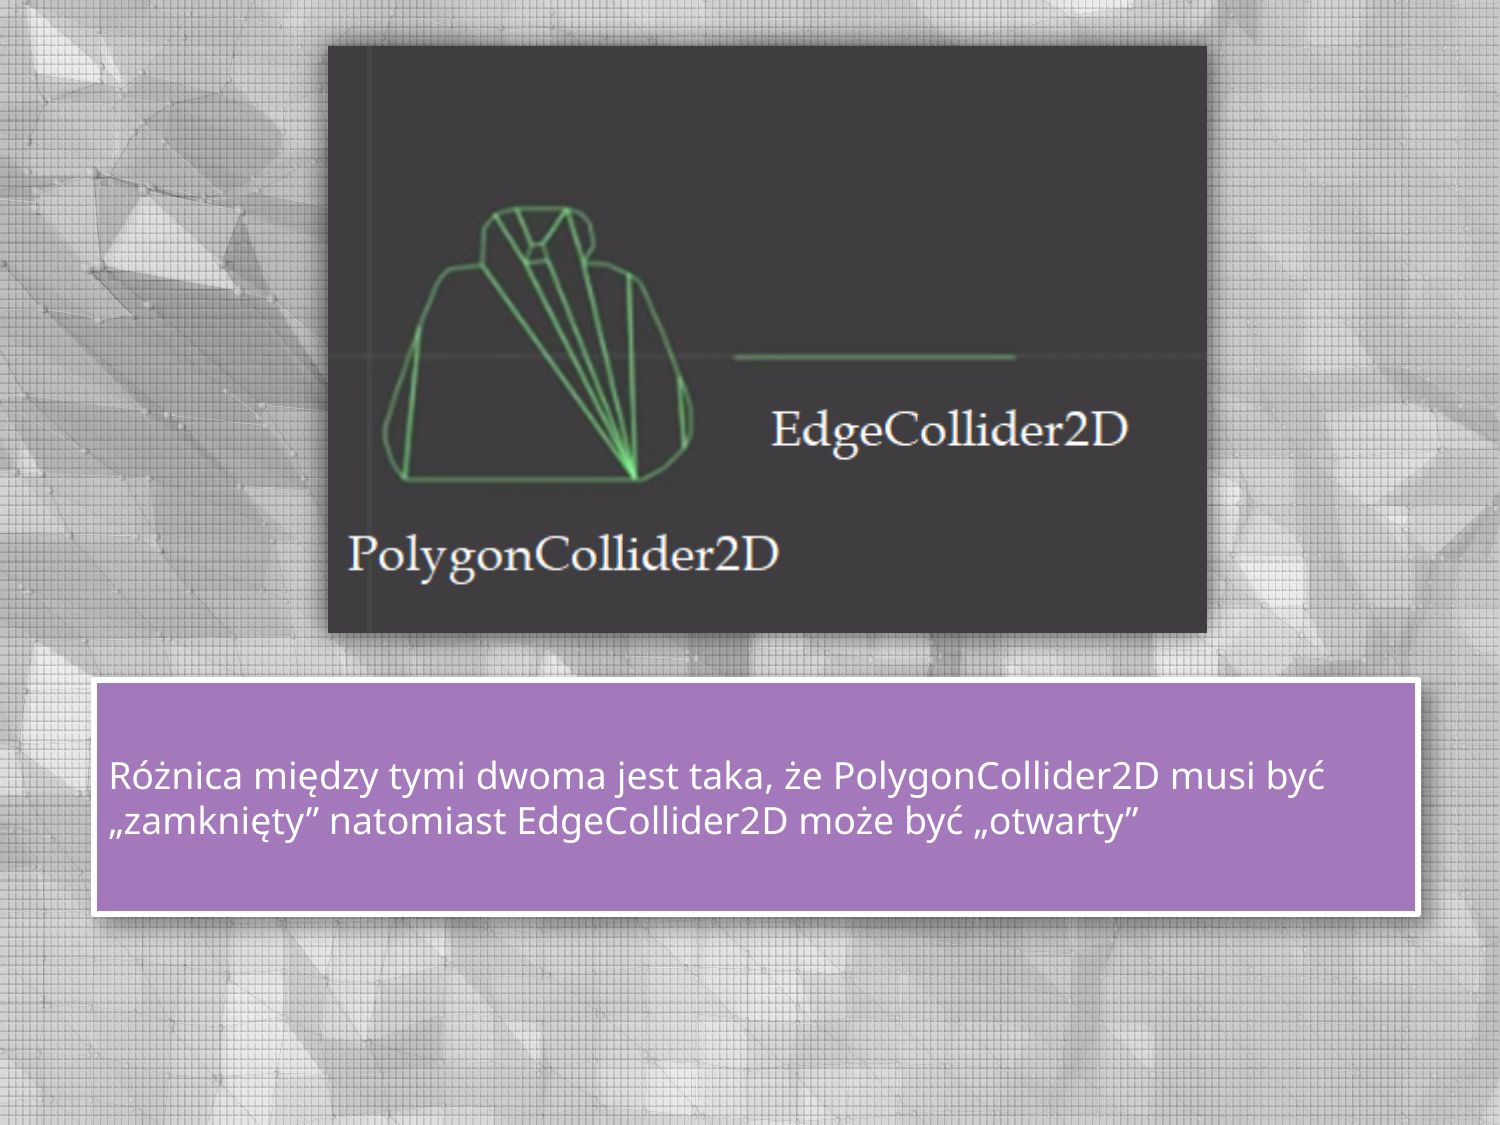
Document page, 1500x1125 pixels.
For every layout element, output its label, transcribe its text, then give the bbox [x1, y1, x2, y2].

text_box Różnica między tymi dwoma jest taka, że PolygonCollider2D musi być „zamknięty” natomiast EdgeCollider2D może być „otwarty” [91, 677, 1421, 917]
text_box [0, 0, 1500, 1125]
picture [327, 46, 1208, 633]
